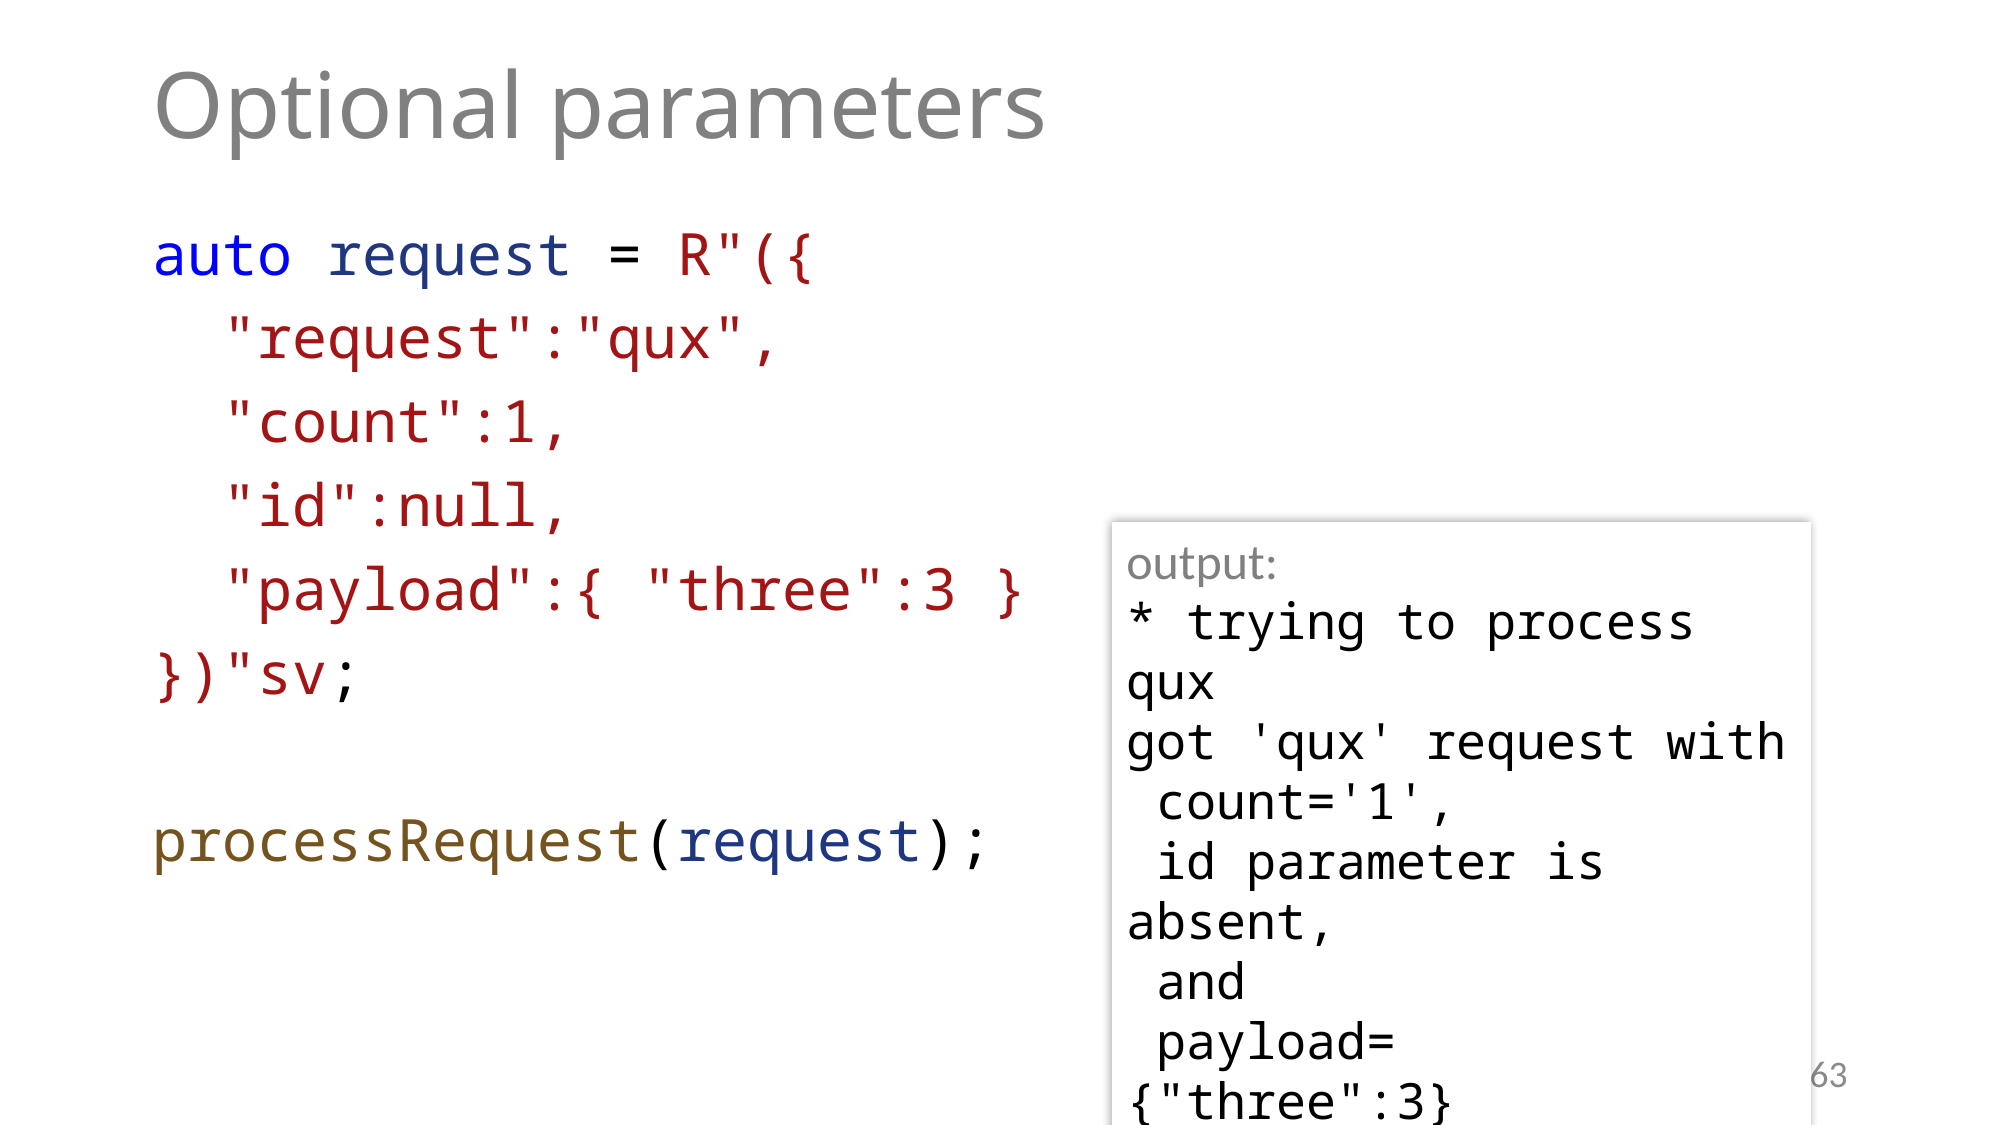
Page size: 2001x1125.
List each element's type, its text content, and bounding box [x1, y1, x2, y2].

title Optional parameters [137, 0, 1863, 217]
text_box output: * trying to process qux got 'qux' request with count='1', id parameter is absent, and payload= {"three":3} [1111, 522, 1811, 1125]
list auto request = R"({ "request":"qux", "count":1, "id":null, "payload":{ "three":3 } })"sv; processRequest(request); [137, 217, 1863, 1043]
slide_number 63 [1818, 1042, 1863, 1103]
